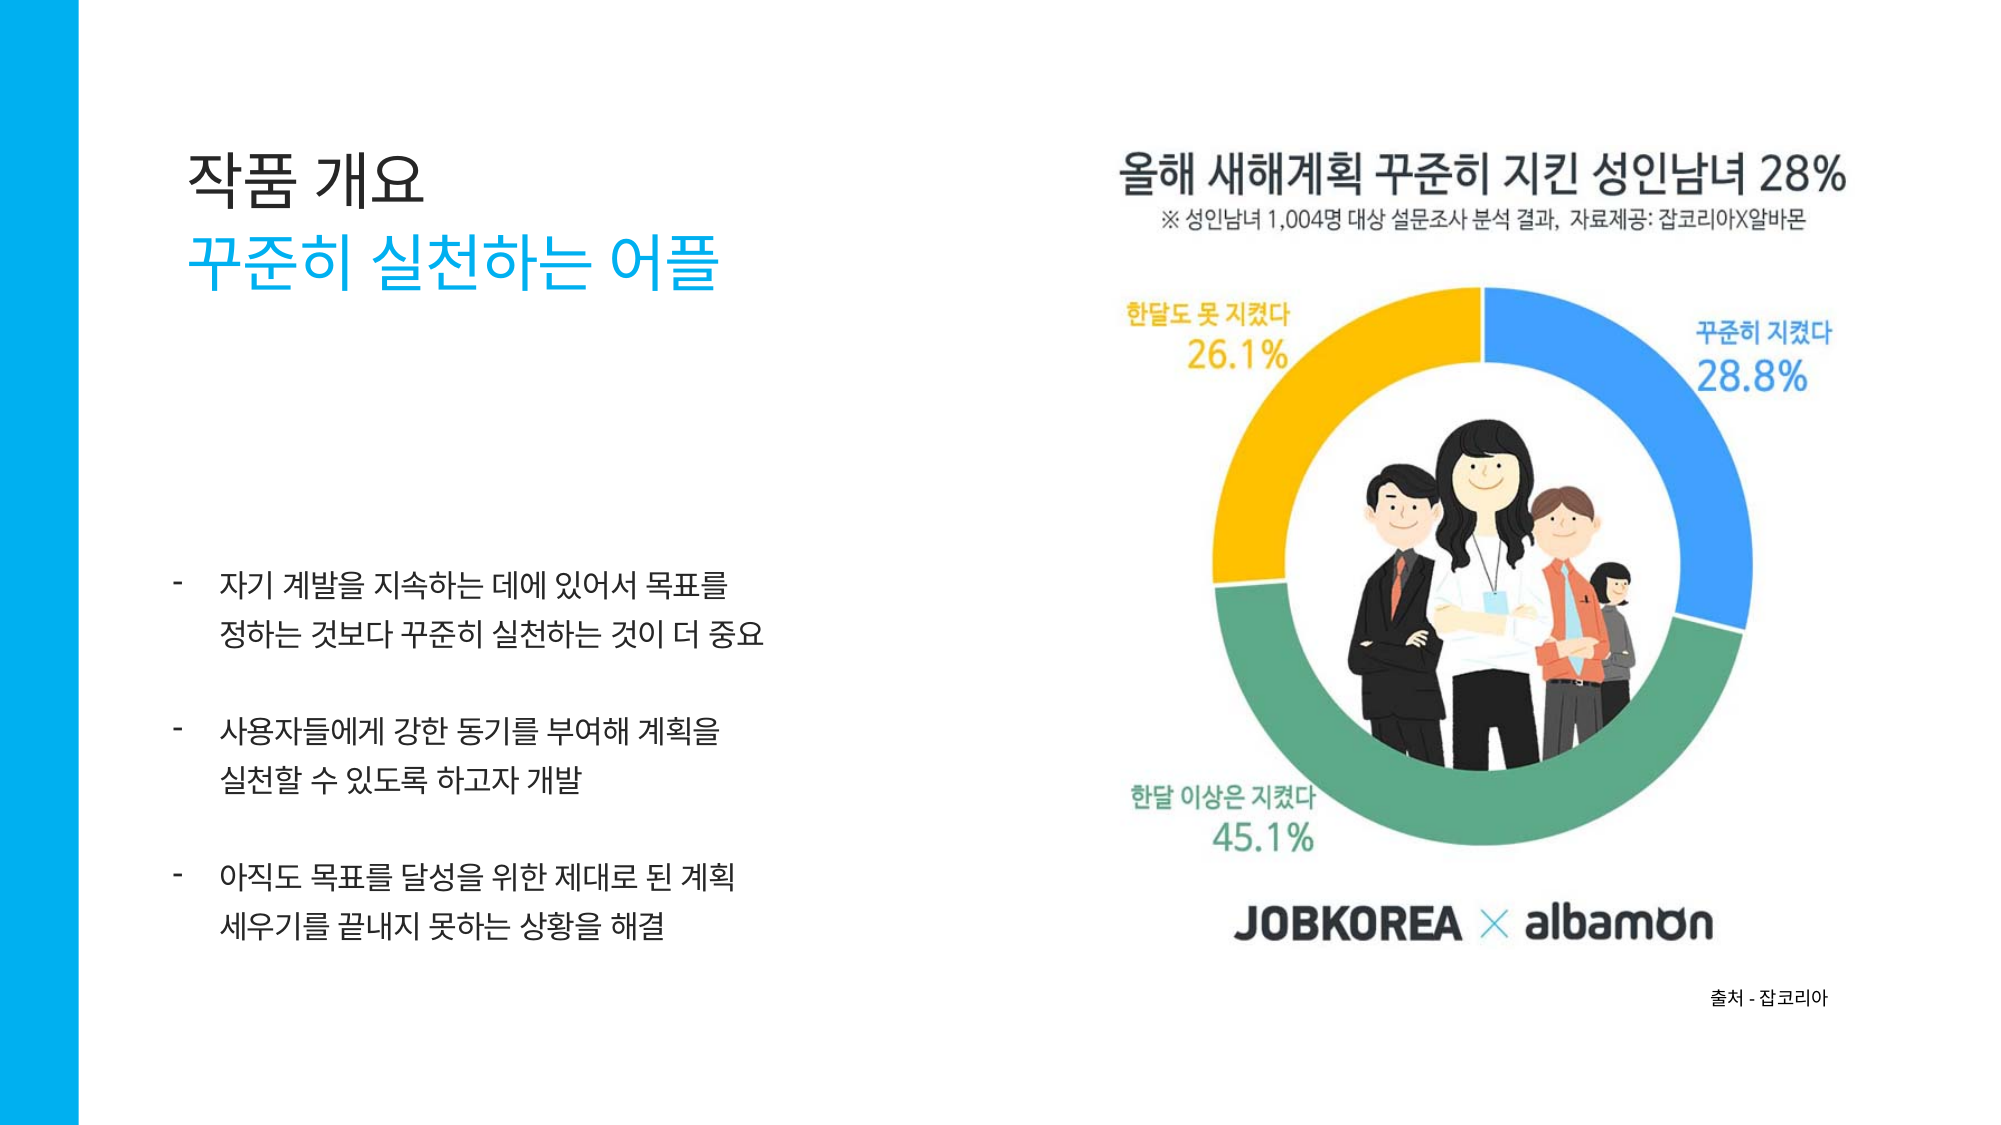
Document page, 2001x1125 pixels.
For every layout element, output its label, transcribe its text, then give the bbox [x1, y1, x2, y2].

text_box [0, 0, 80, 1125]
picture [1093, 145, 1875, 950]
text_box 출처-잡코리아 [1695, 979, 1934, 1017]
text_box 자기 계발을 지속하는 데에 있어서 목표를 정하는 것보다 꾸준히 실천하는 것이 더 중요 사용자들에게 강한 동기를 부여해 계획을 실천할 수 있도록 하고자 개발 아직도 목표를 달성을 위한 제대로 된 계획 세우기를 끝내지 못하는 상황을 해결 [157, 547, 809, 1049]
text_box 작품 개요 꾸준히 실천하는 어플 [171, 127, 738, 307]
